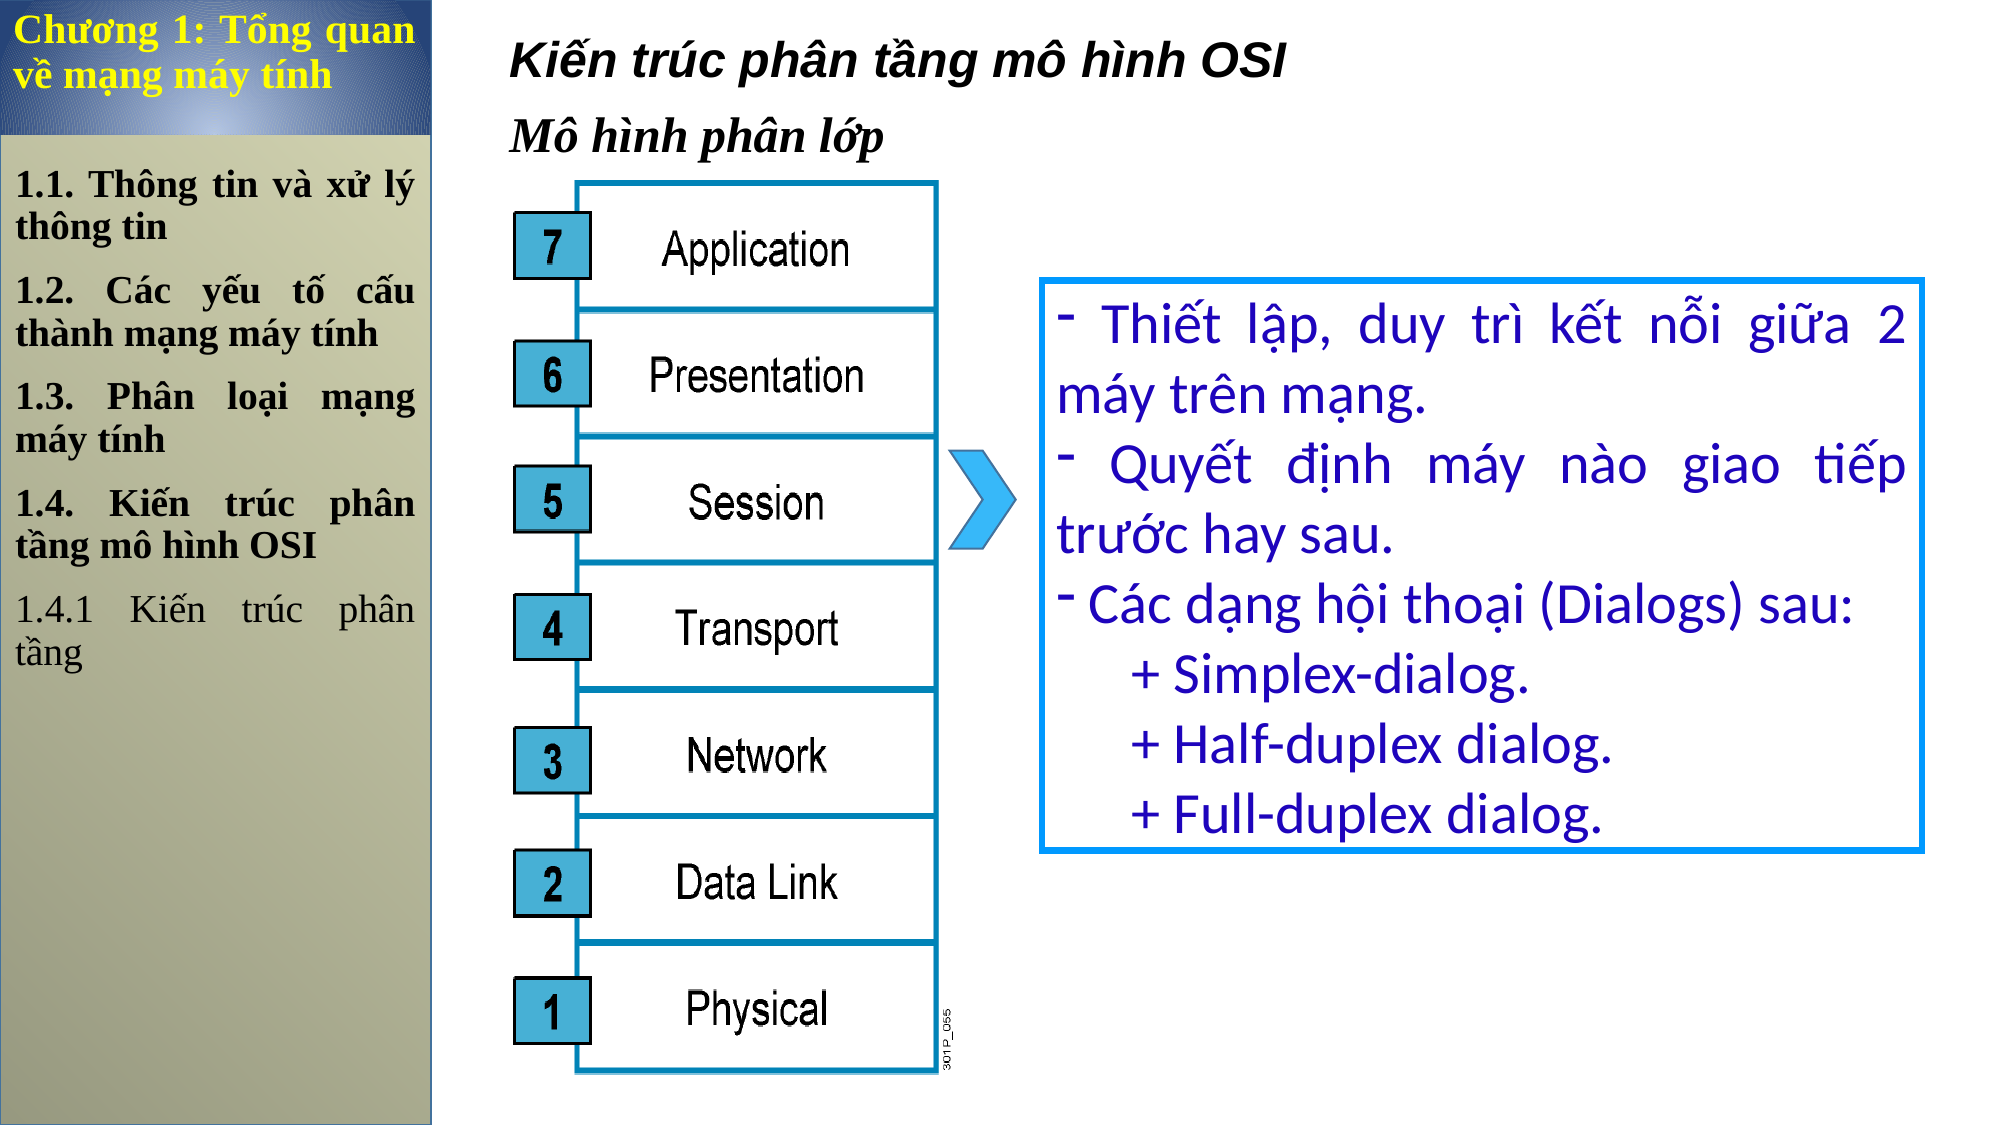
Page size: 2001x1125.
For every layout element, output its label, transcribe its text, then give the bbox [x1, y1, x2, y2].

list Chương 1: Tổng quan về mạng máy tính [0, 0, 431, 135]
list Kiến trúc phân tầng mô hình OSI Mô hình phân lớp [494, 26, 1987, 1094]
text_box Thiết lập, duy trì kết nỗi giữa 2 máy trên mạng. Quyết định máy nào giao tiếp trước hay sau. Các dạng hội thoại (Dialogs) sau: + Simplex-dialog. + Half-duplex dialog. + Full-duplex dialog. [1041, 280, 1923, 852]
text_box [954, 449, 1017, 550]
picture [513, 180, 954, 1075]
list 1.1. Thông tin và xử lý thông tin 1.2. Các yếu tố cấu thành mạng máy tính 1.3. Phân loại mạng máy tính 1.4. Kiến trúc phân tầng mô hình OSI 1.4.1 Kiến trúc phân tầng [0, 155, 431, 1112]
